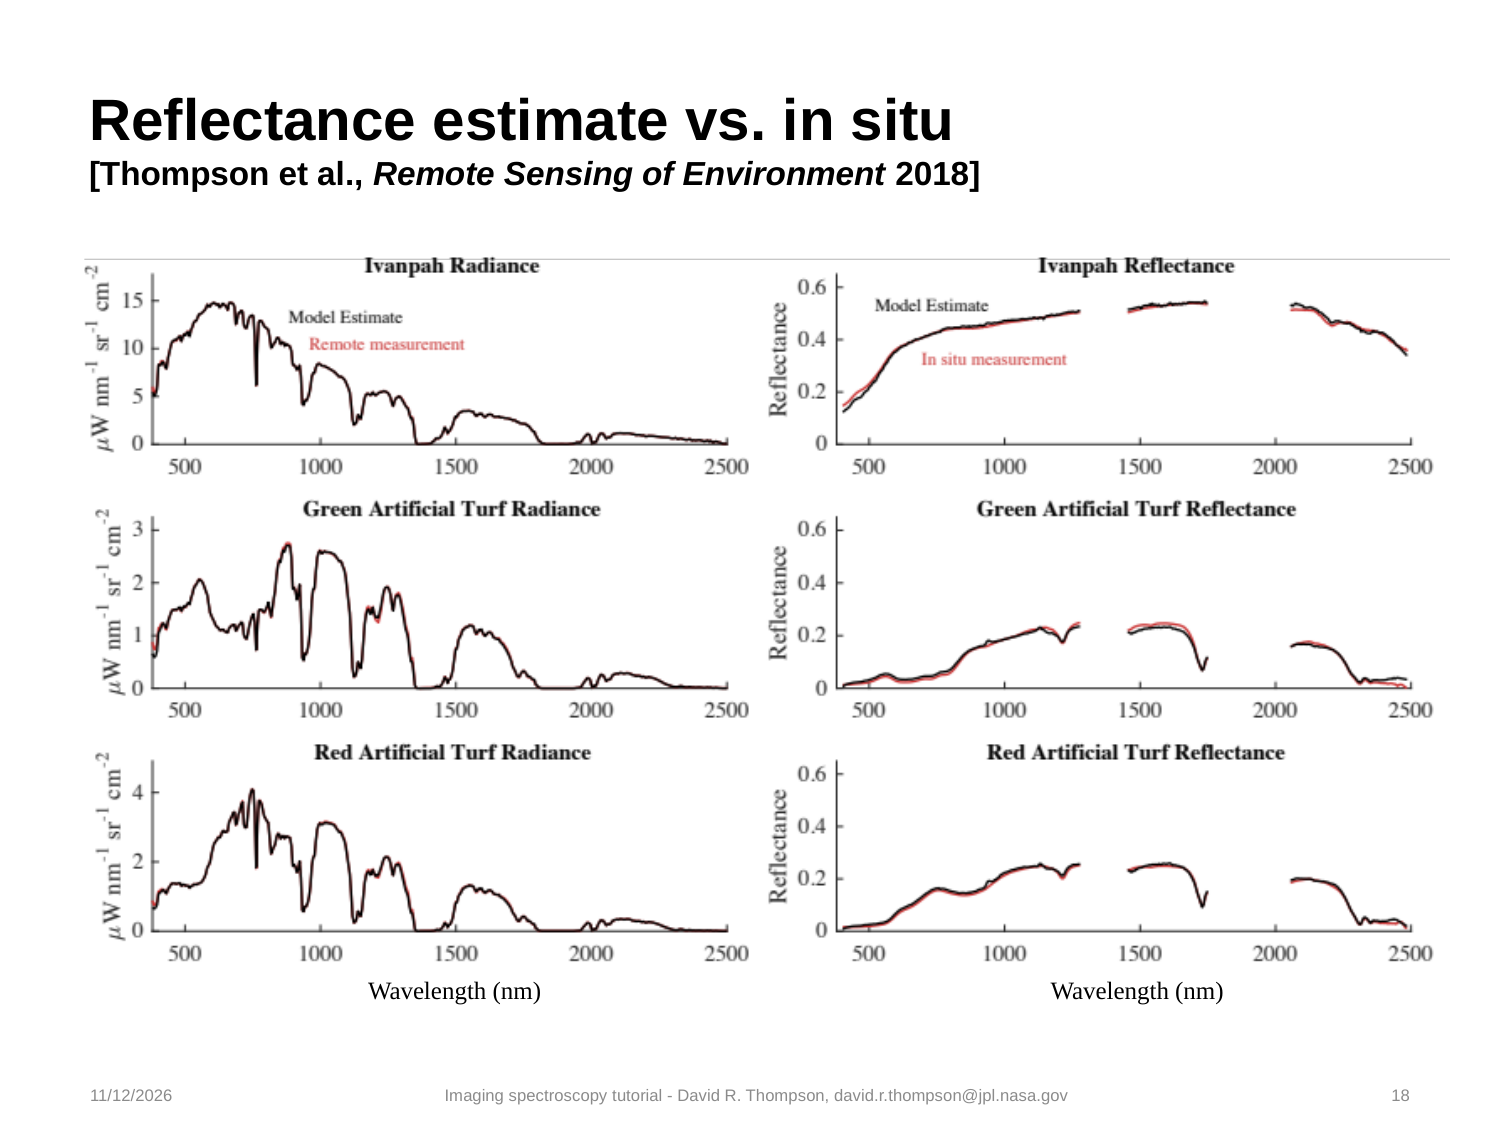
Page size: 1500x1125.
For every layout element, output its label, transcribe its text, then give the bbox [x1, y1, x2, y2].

text_box Wavelength (nm) [1035, 985, 1239, 1012]
text_box Wavelength (nm) [353, 985, 557, 1012]
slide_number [75, 1065, 297, 1125]
picture [84, 231, 1451, 977]
slide_number 18 [1217, 1065, 1425, 1125]
footer Imaging spectroscopy tutorial - David R. Thompson, david.r.thompson@jpl.nasa.gov [309, 1065, 1205, 1125]
title Reflectance estimate vs. in situ [Thompson et al., Remote Sensing of Environment 2018] [74, 74, 1425, 146]
